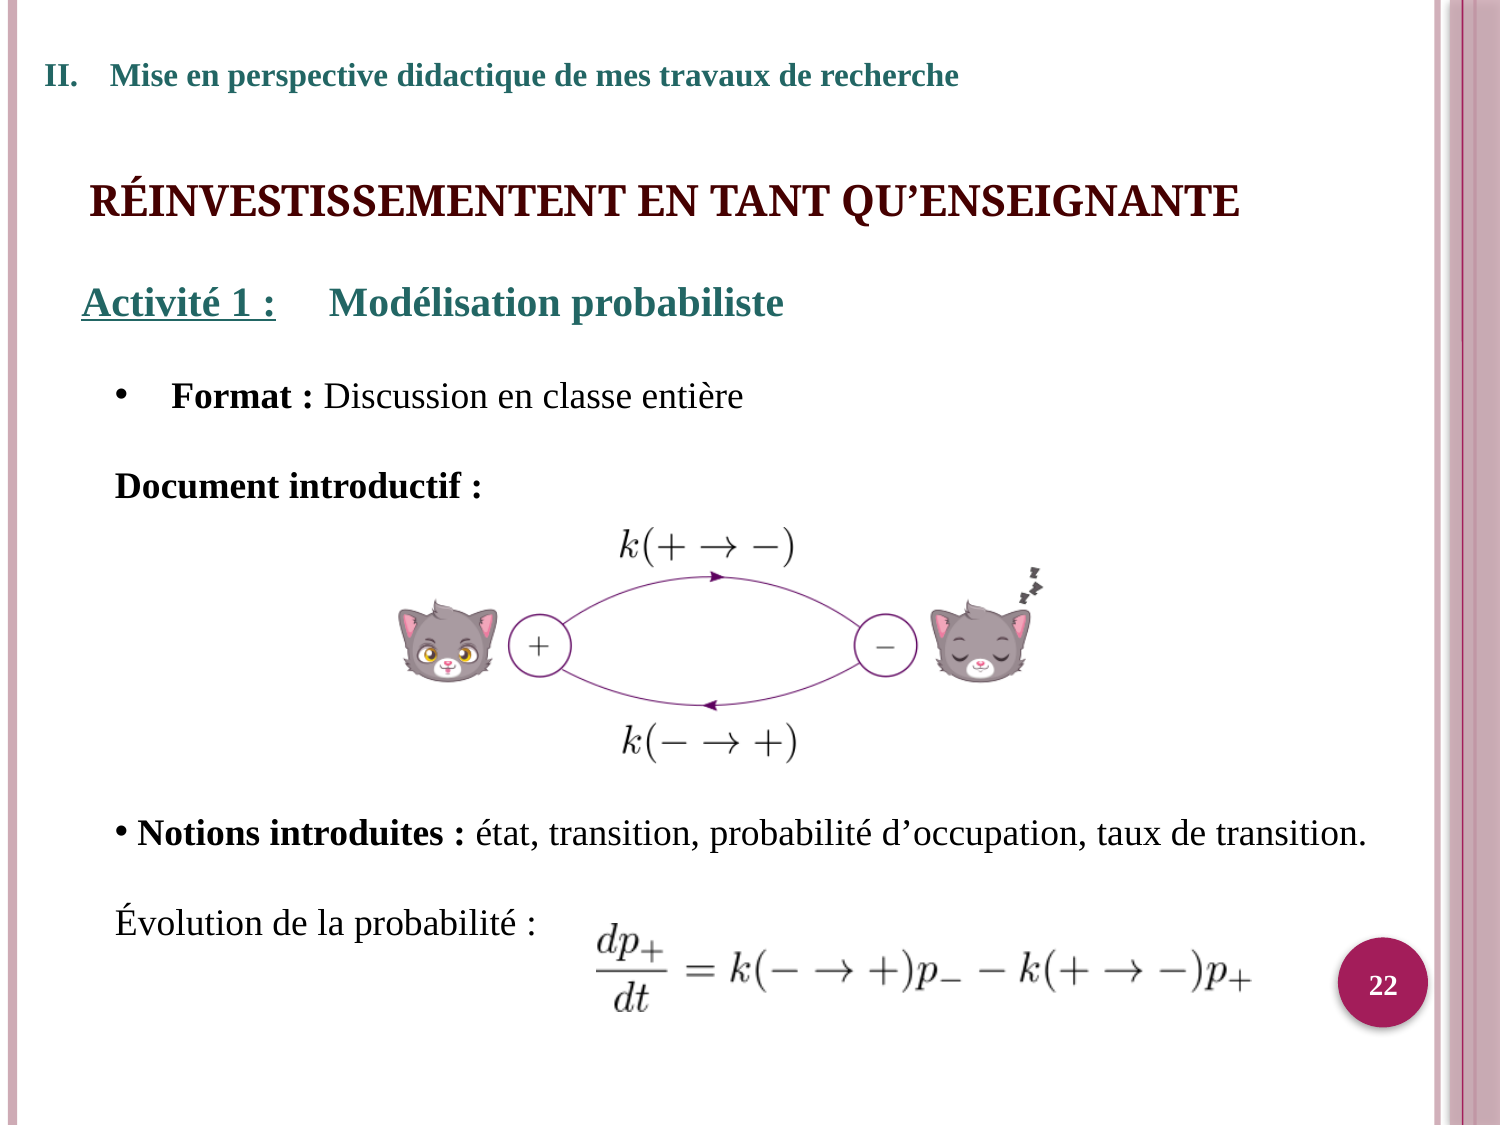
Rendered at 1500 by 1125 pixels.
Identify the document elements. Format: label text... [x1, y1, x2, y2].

footer Mise en perspective didactique de mes travaux de recherche [29, 42, 1341, 103]
slide_number 22 [1333, 940, 1434, 1027]
text_box Notions introduites : état, transition, probabilité d’occupation, taux de transition. Évolution de la probabilité : [100, 800, 1384, 951]
picture [595, 923, 1252, 1012]
title Réinvestissementent en tant qu’enseignante [75, 125, 1300, 233]
text_box Activité 1 : Modélisation probabiliste [66, 267, 800, 332]
picture [395, 526, 1046, 765]
text_box Format : Discussion en classe entière Document introductif : [100, 363, 1388, 514]
